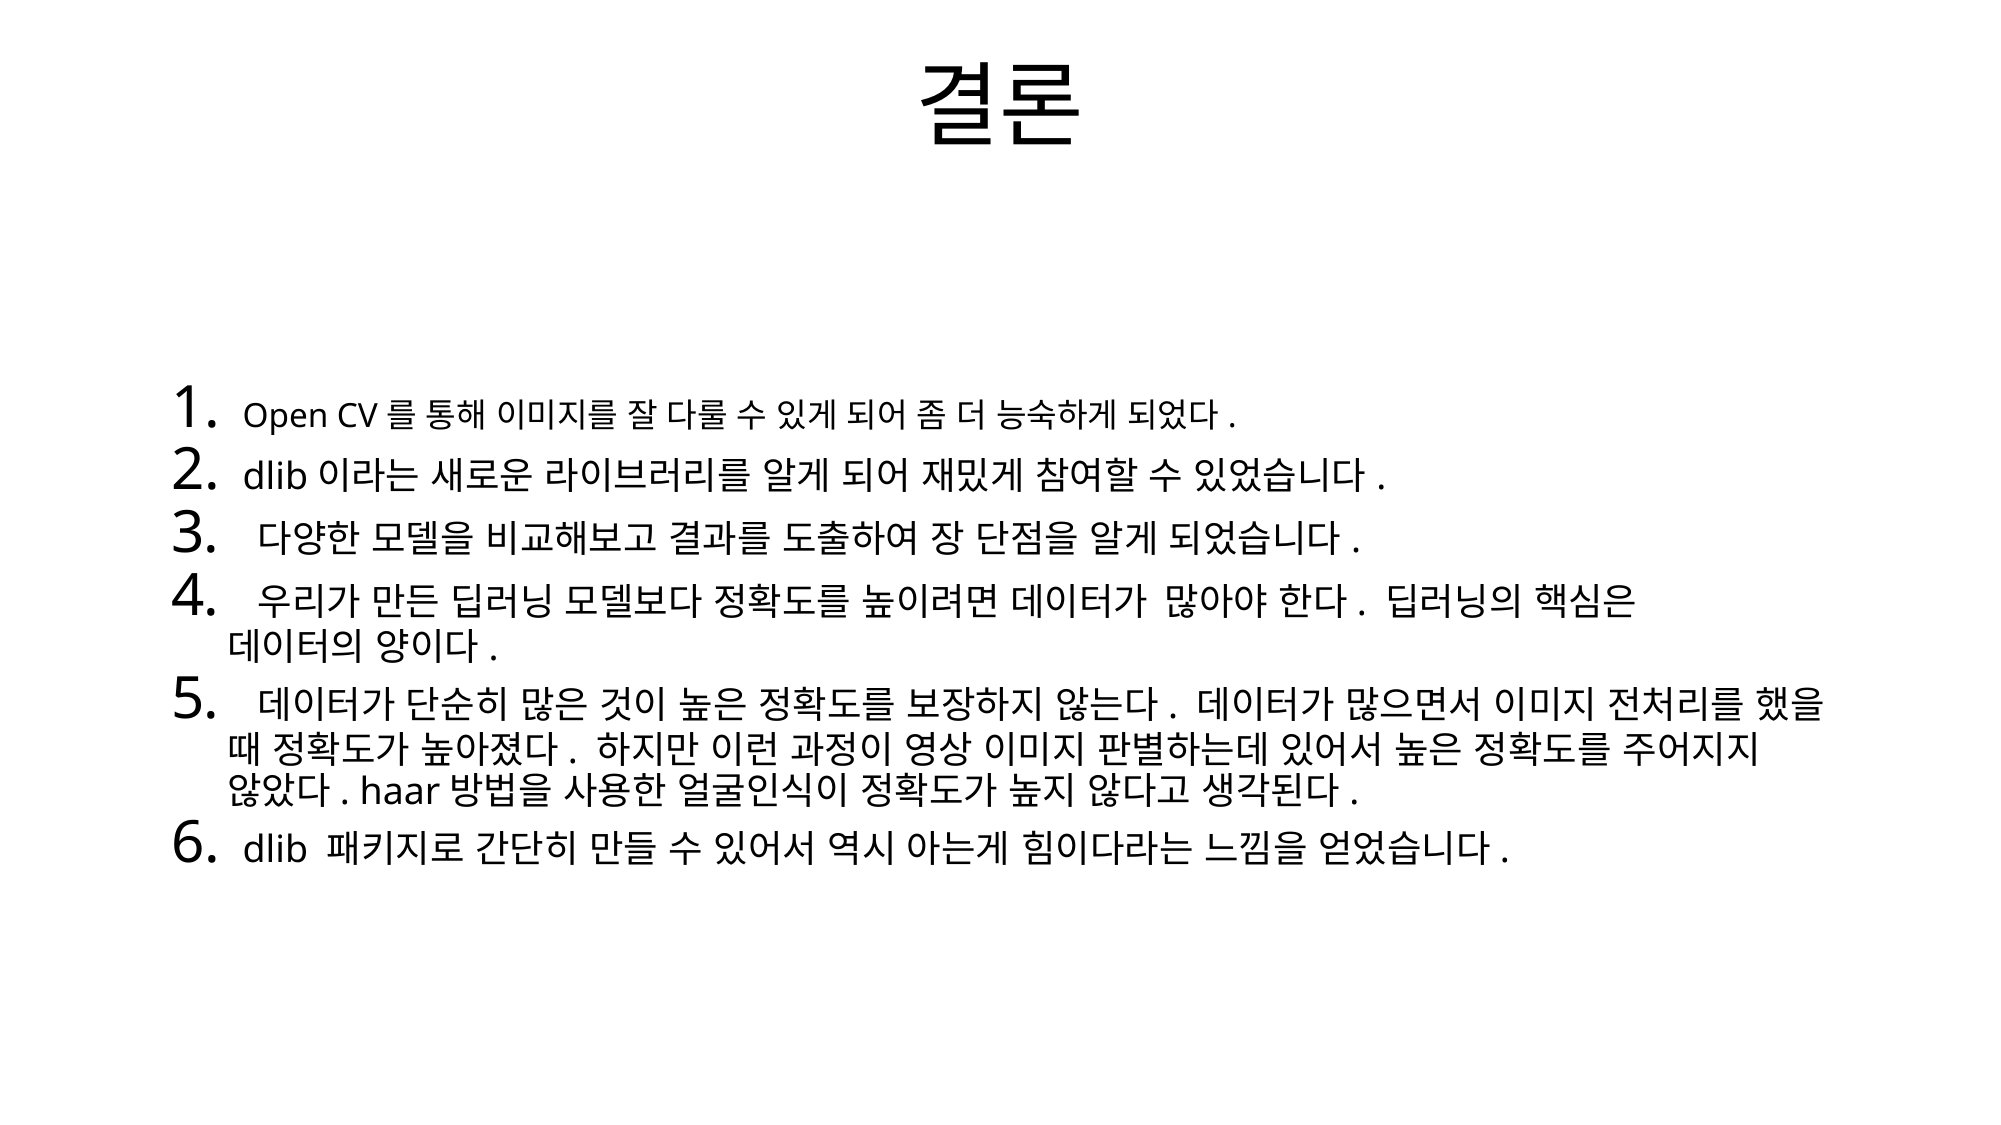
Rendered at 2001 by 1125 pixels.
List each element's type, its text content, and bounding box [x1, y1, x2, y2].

title 결론 [137, 0, 1863, 218]
list Open CV를 통해 이미지를 잘 다룰 수 있게 되어 좀 더 능숙하게 되었다. dlib이라는 새로운 라이브러리를 알게 되어 재밌게 참여할 수 있었습니다. 다양한 모델을 비교해보고 결과를 도출하여 장 단점을 알게 되었습니다. 우리가 만든 딥러닝 모델보다 정확도를 높이려면 데이터가 많아야 한다. 딥러닝의 핵심은 데이터의 양이다. 데이터가 단순히 많은 것이 높은 정확도를 보장하지 않는다. 데이터가 많으면서 이미지 전처리를 했을 때 정확도가 높아졌다. 하지만 이런 과정이 영상 이미지 판별하는데 있어서 높은 정확도를 주어지지 않았다. haar방법을 사용한 얼굴인식이 정확도가 높지 않다고 생각된다. dlib 패키지로 간단히 만들 수 있어서 역시 아는게 힘이다라는 느낌을 얻었습니다. [137, 299, 1863, 1014]
